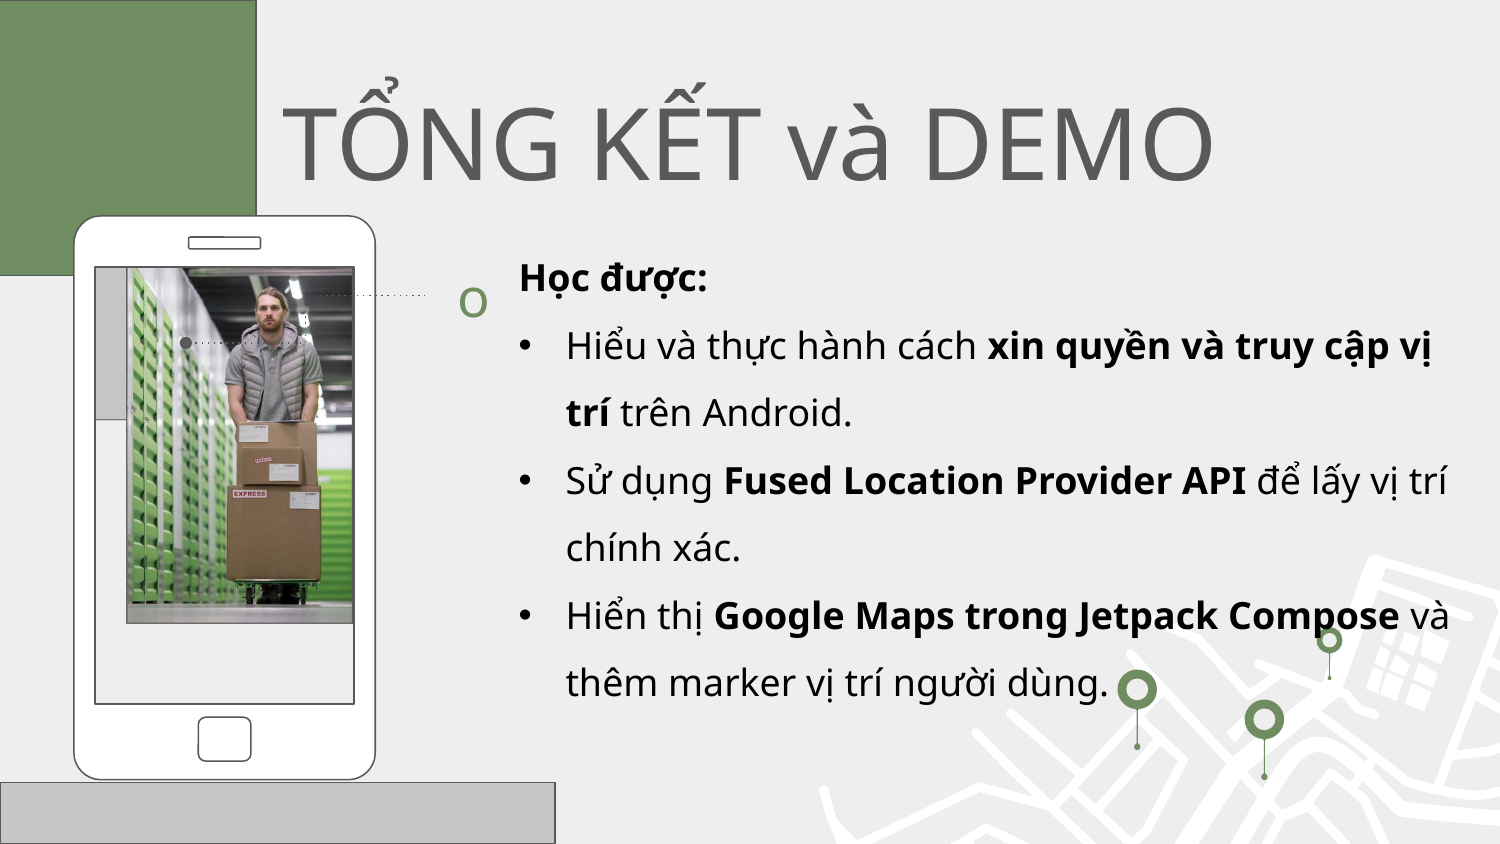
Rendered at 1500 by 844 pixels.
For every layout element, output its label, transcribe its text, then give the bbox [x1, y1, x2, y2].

title TỔNG KẾT và DEMO [267, 44, 1343, 216]
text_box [185, 295, 427, 344]
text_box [1116, 627, 1343, 781]
text_box Học được: Hiểu và thực hành cách xin quyền và truy cập vị trí trên Android. Sử dụng Fused Location Provider API để lấy vị trí chính xác. Hiển thị Google Maps trong Jetpack Compose và thêm marker vị trí người dùng. [504, 224, 1500, 712]
picture [95, 267, 354, 704]
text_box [73, 215, 376, 780]
text_box o [425, 258, 504, 333]
